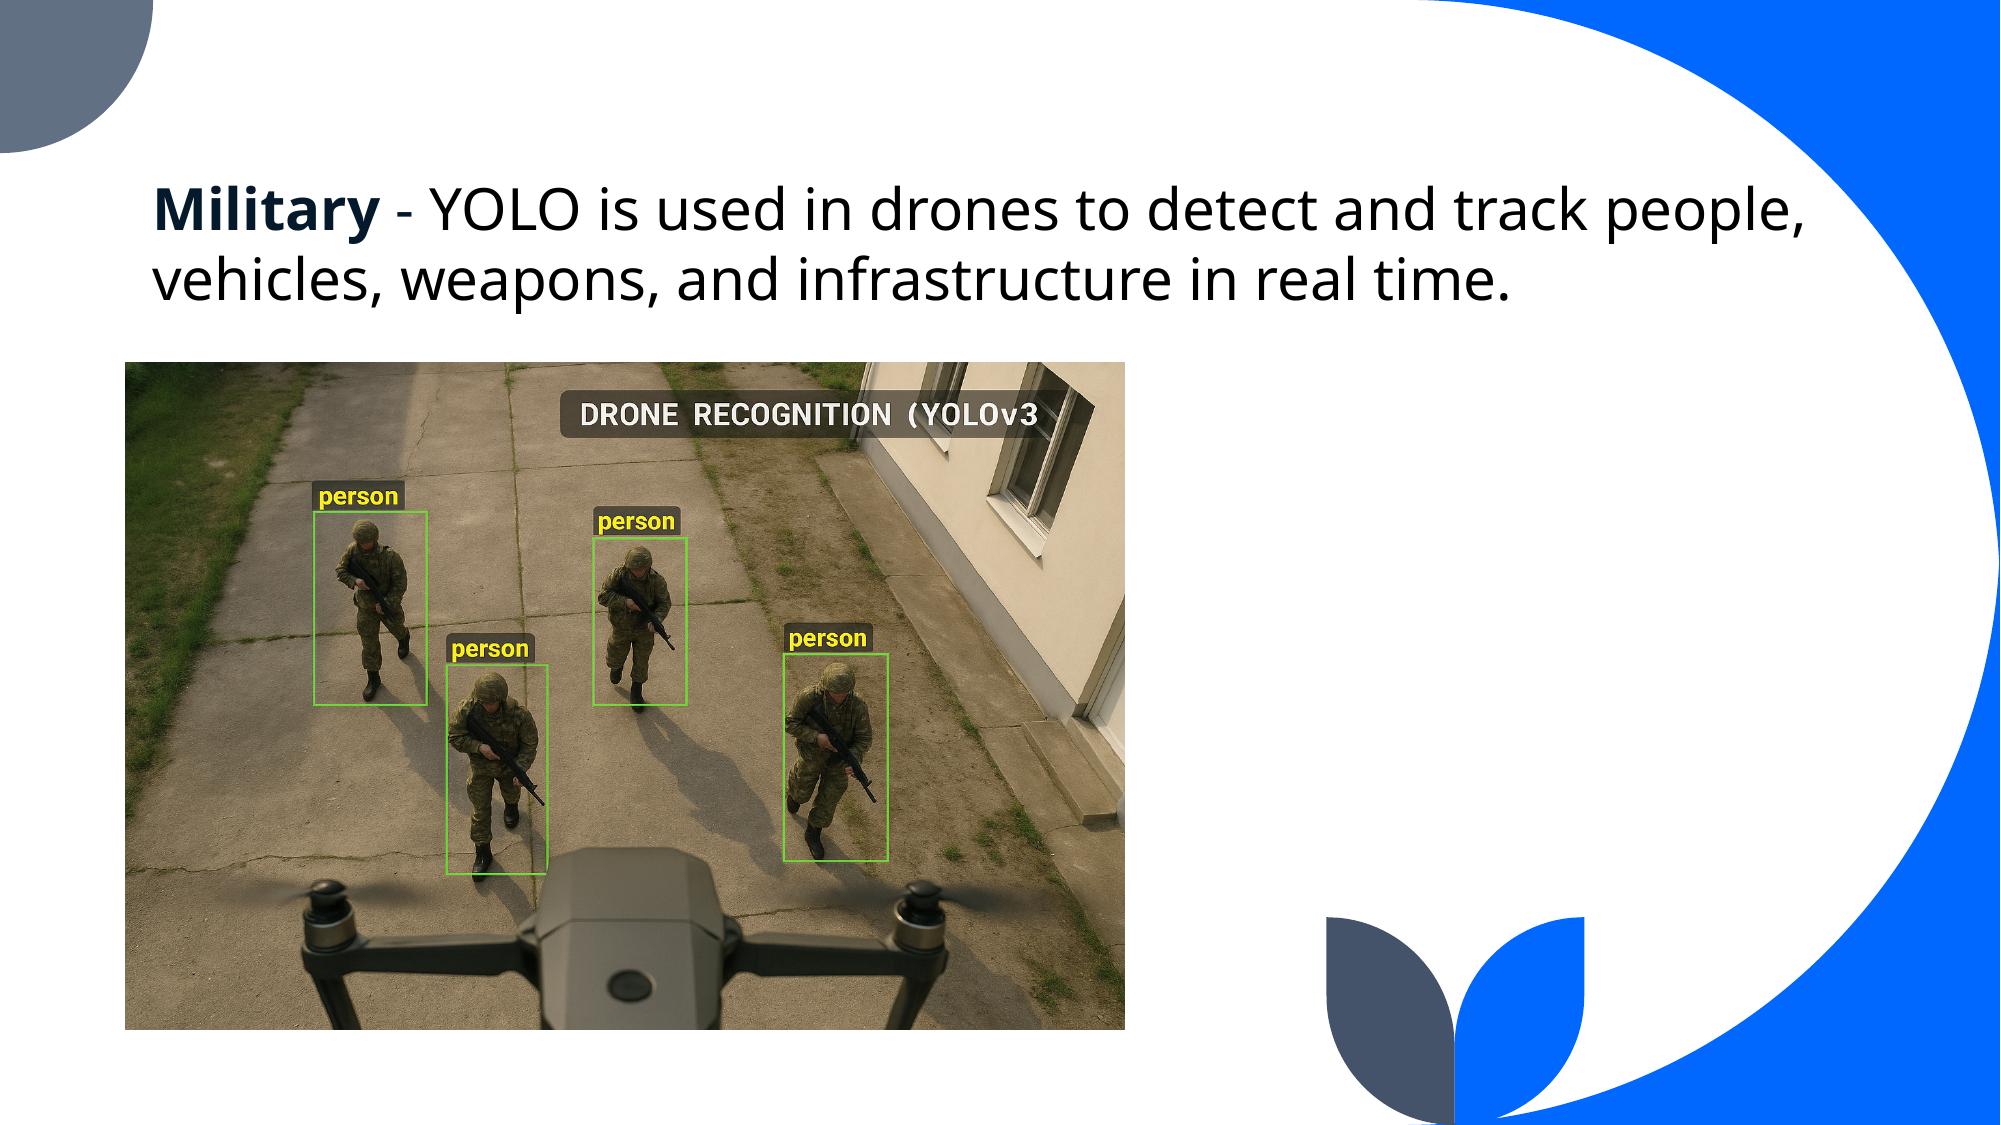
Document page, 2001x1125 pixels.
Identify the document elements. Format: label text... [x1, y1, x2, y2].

picture [124, 362, 1126, 1030]
text_box Military - YOLO is used in drones to detect and track people, vehicles, weapons, and infrastructure in real time. [137, 164, 1838, 320]
